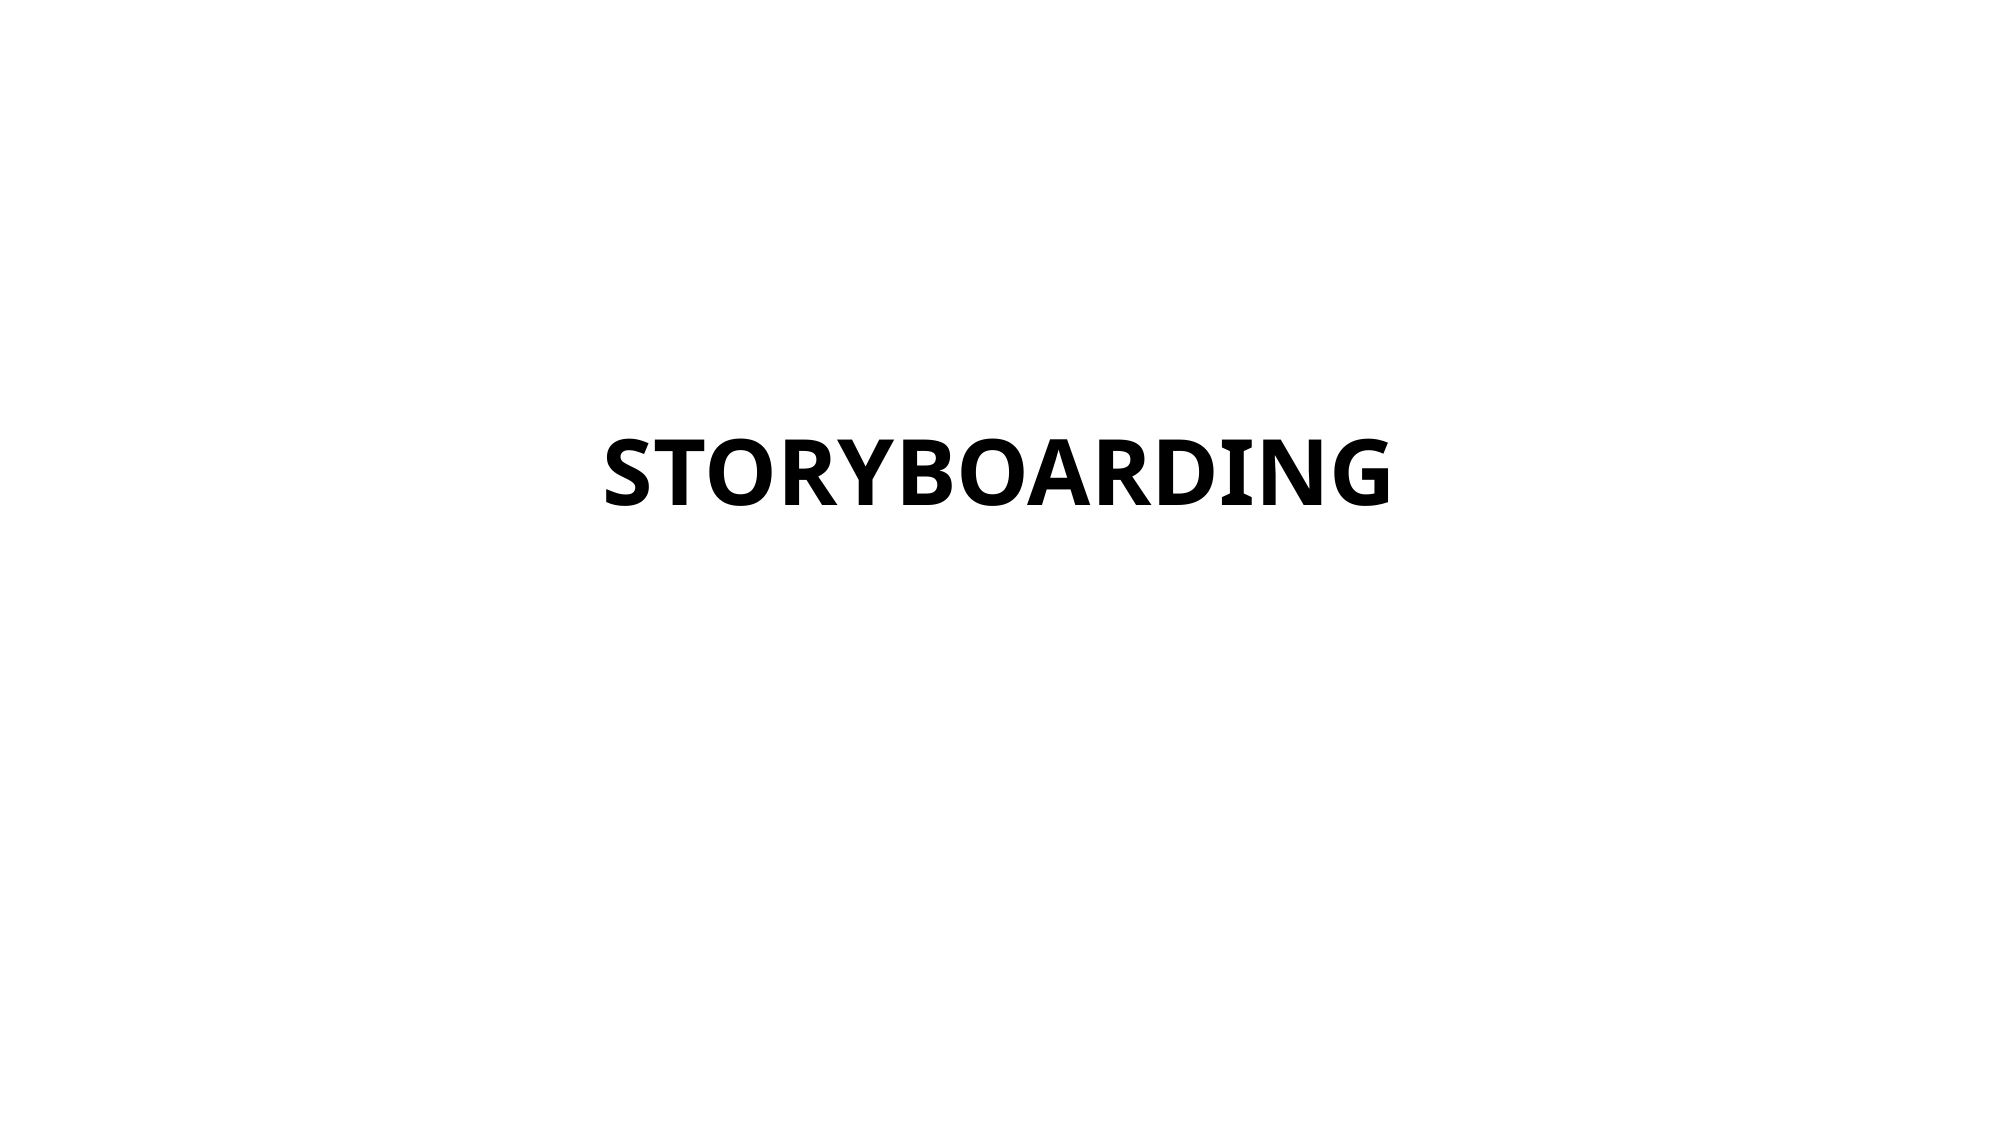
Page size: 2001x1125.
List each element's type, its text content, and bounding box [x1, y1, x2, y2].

title STORYBOARDING [137, 367, 1863, 585]
